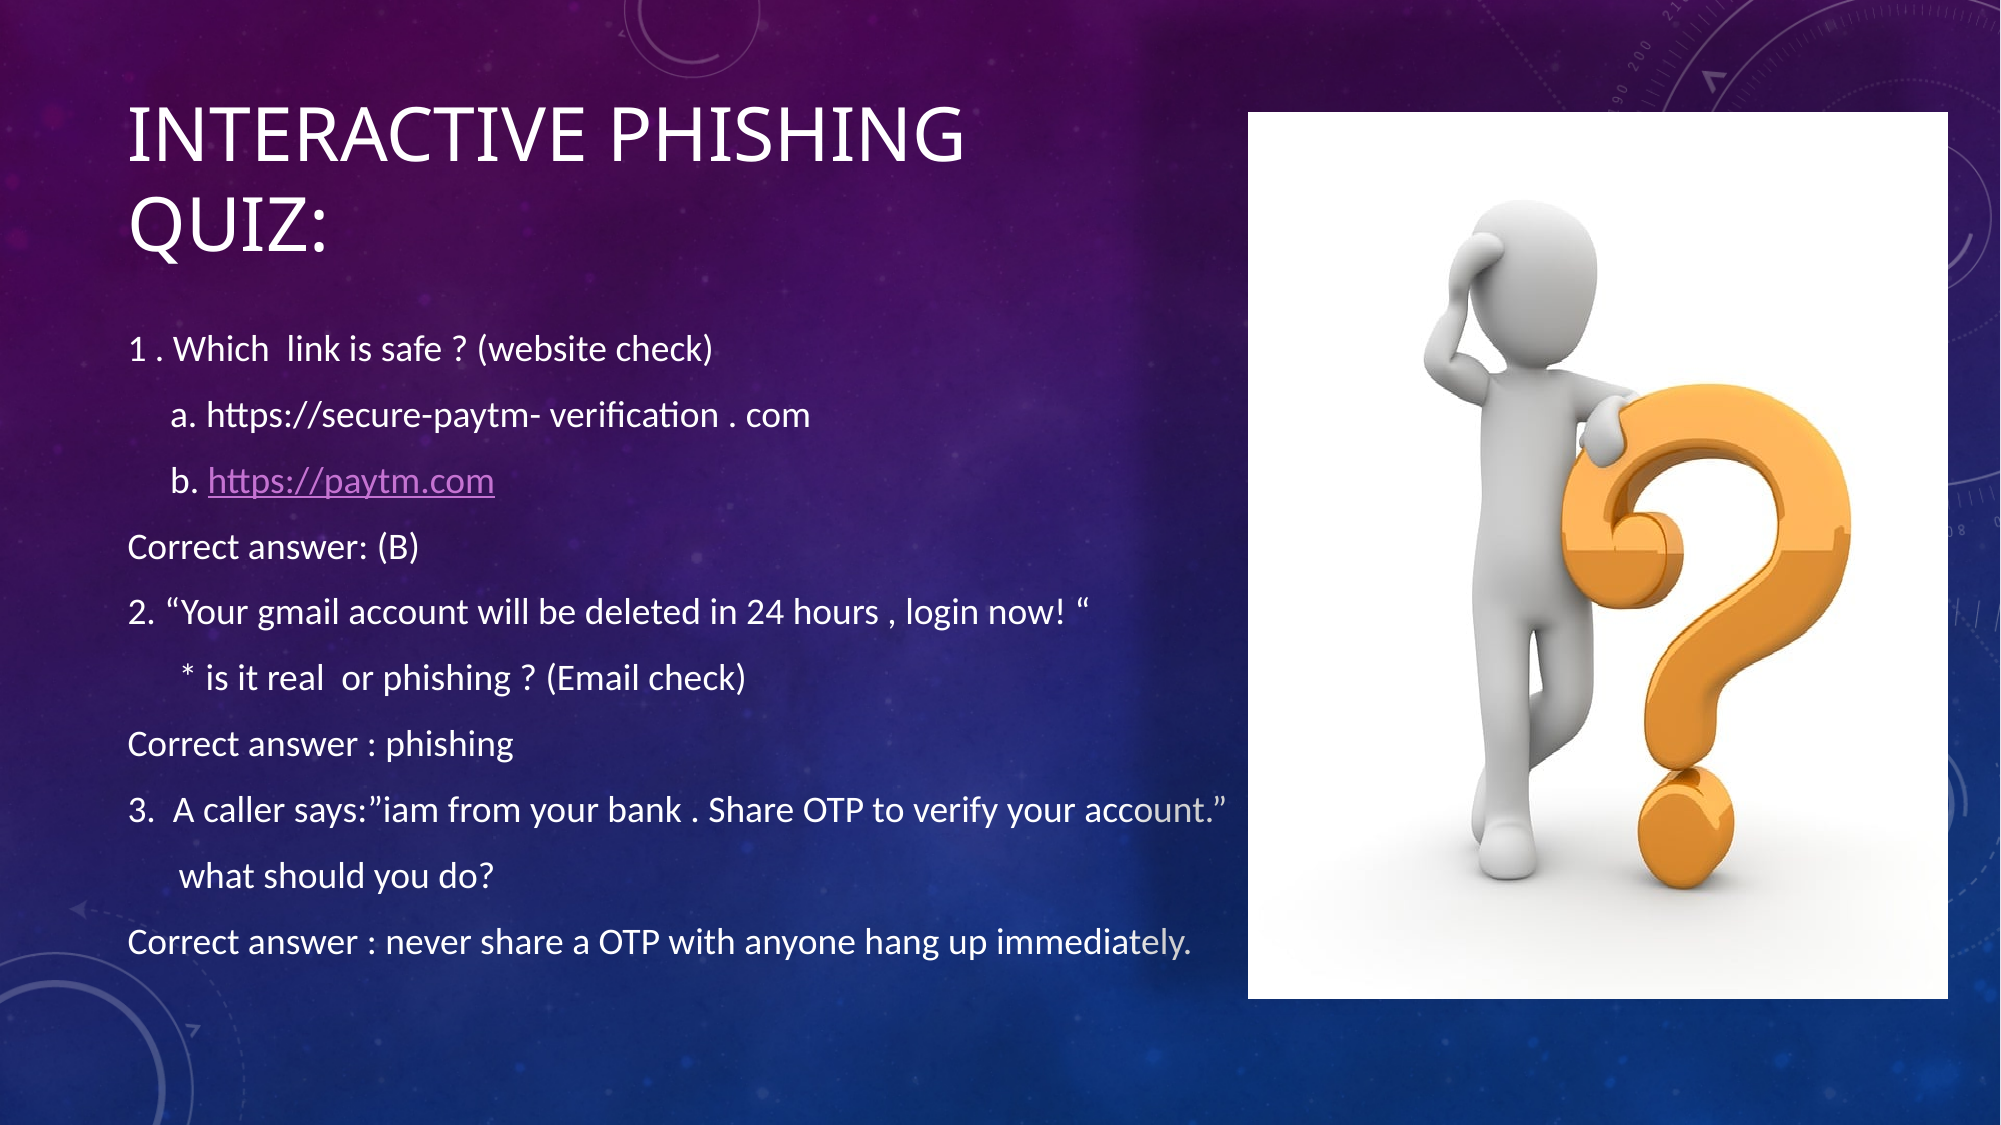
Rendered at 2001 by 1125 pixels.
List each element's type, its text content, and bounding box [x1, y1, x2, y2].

picture [0, 0, 2001, 1125]
list 1 . Which link is safe ? (website check) a. https://secure-paytm- verification . com b. https://paytm.com Correct answer: (B) 2. “Your gmail account will be deleted in 24 hours , login now! “ * is it real or phishing ? (Email check) Correct answer : phishing 3. A caller says:”iam from your bank . Share OTP to verify your account.” what should you do? Correct answer : never share a OTP with anyone hang up immediately. [112, 248, 1363, 1104]
title Interactive phishing quiz: [112, 90, 1119, 248]
